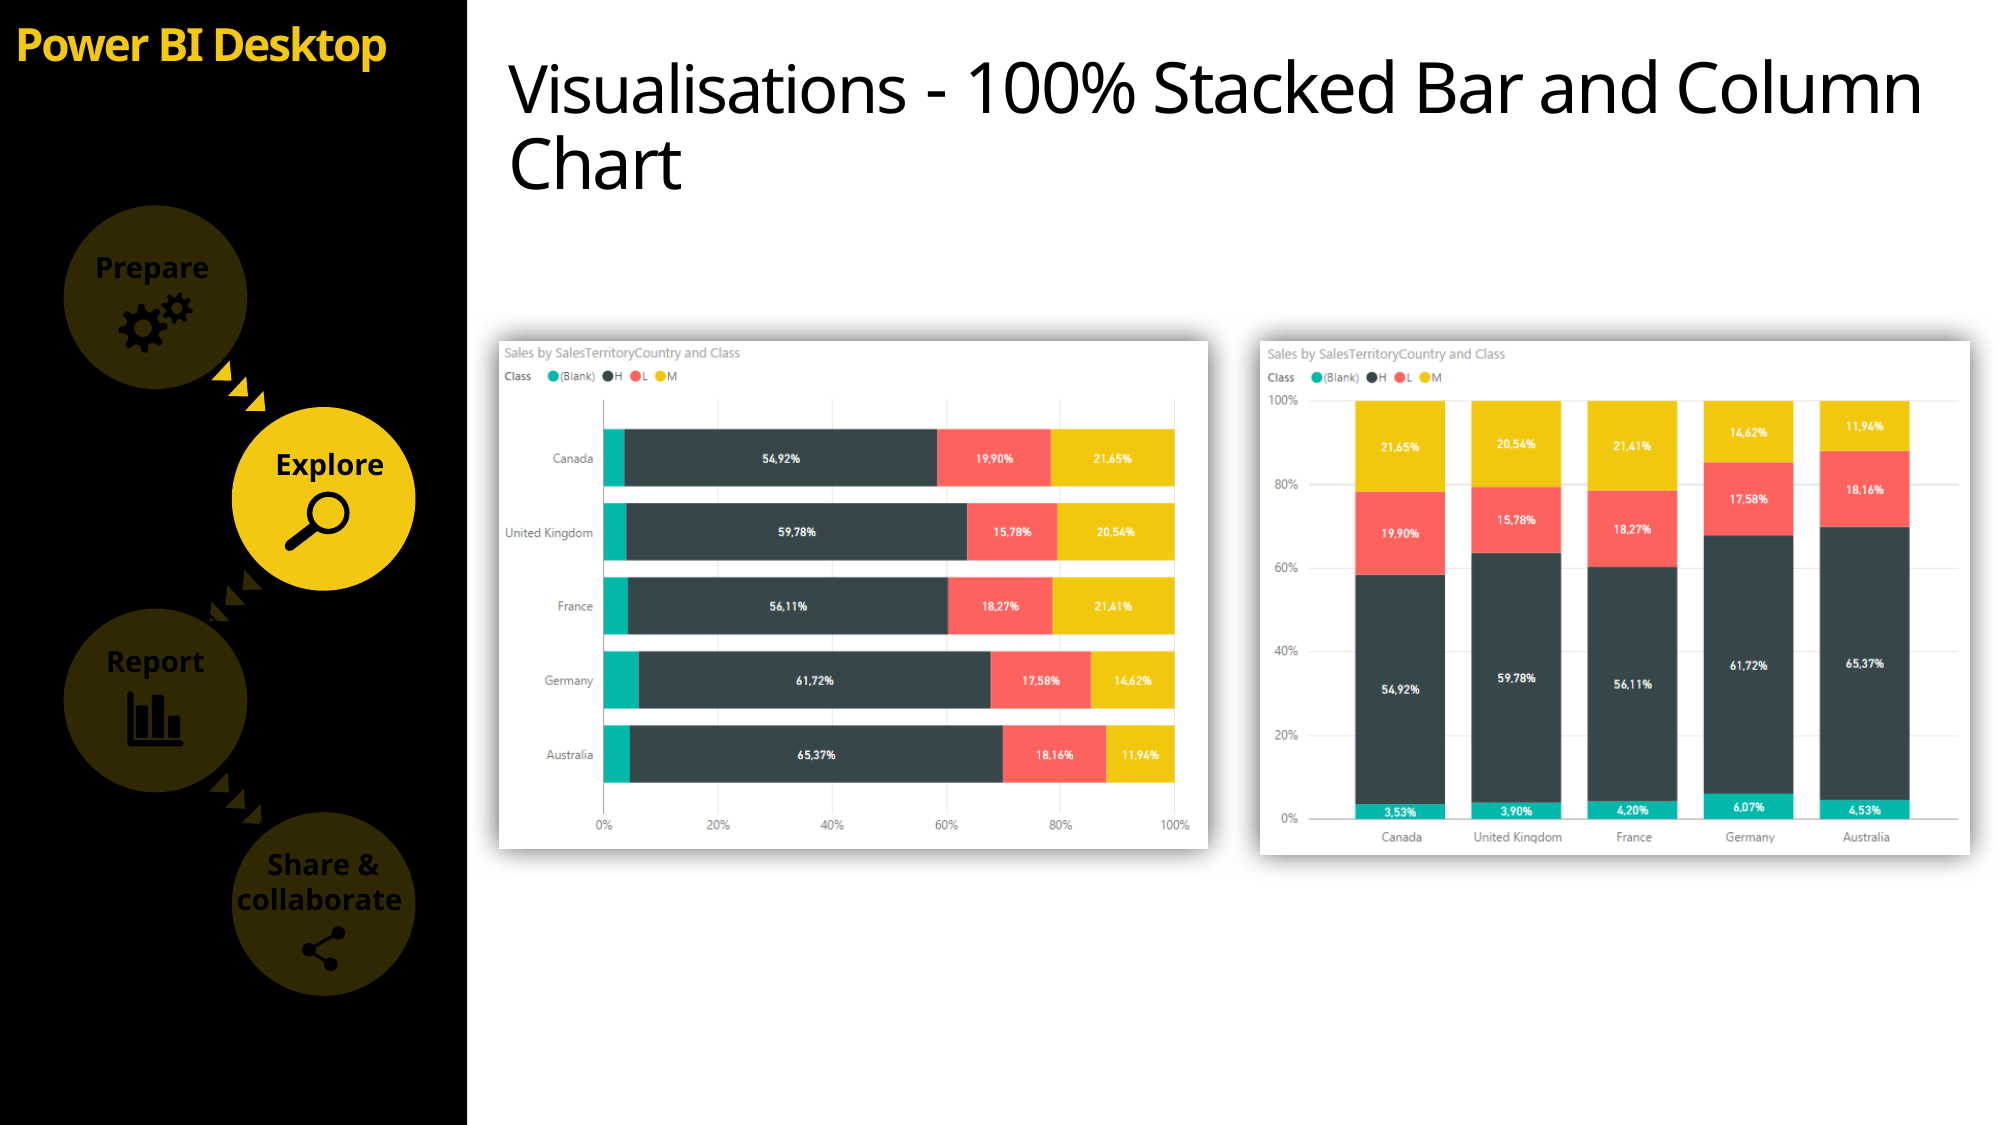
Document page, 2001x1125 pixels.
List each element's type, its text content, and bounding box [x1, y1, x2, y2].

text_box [0, 0, 468, 1125]
picture [499, 341, 1209, 849]
title Visualisations - 100% Stacked Bar and Column Chart [479, 37, 1989, 195]
picture [1260, 341, 1970, 855]
